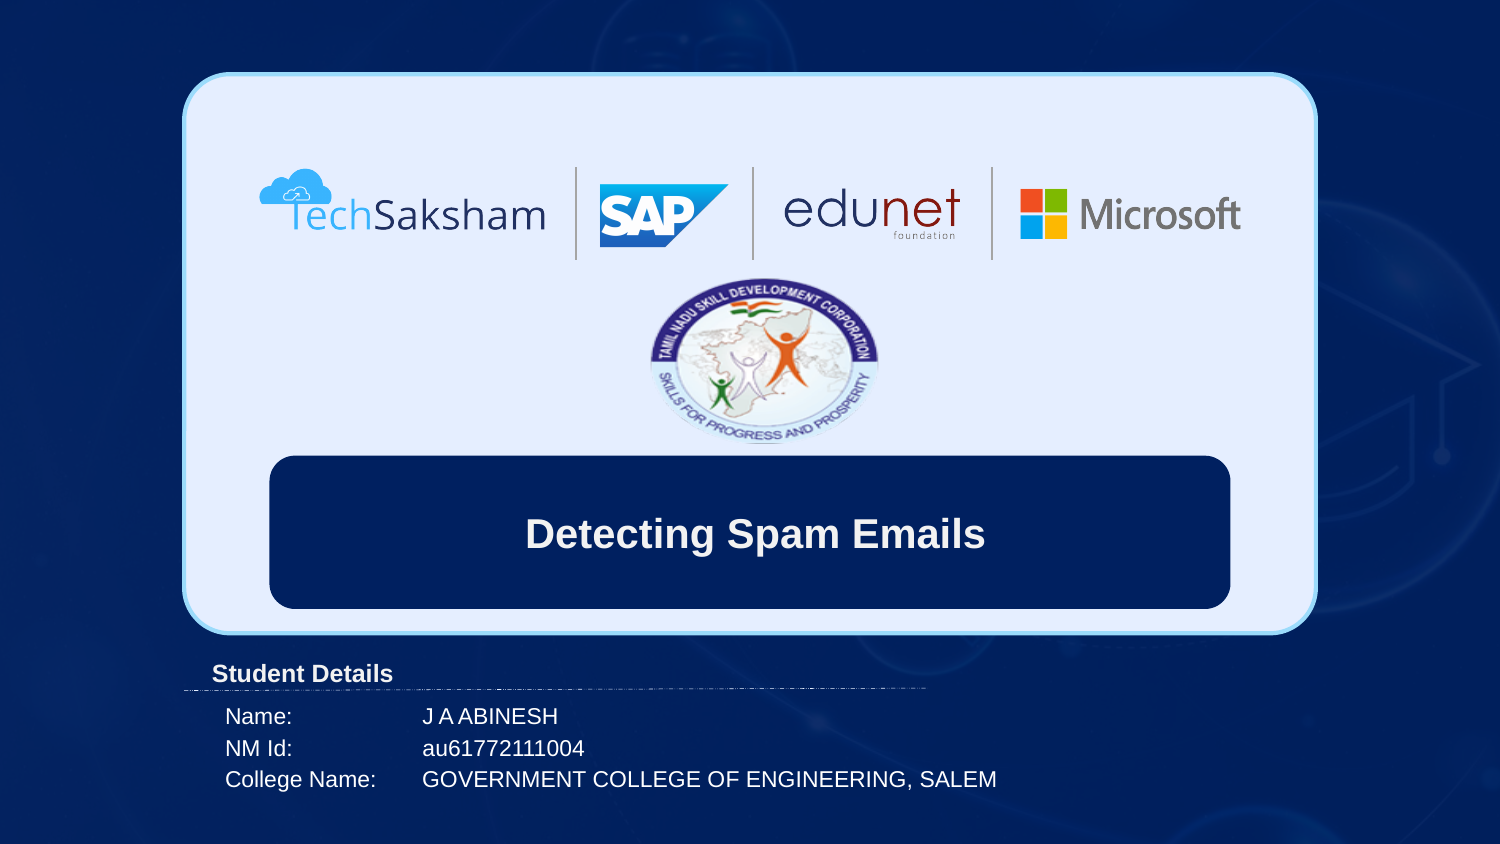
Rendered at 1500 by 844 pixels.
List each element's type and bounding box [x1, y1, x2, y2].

text_box [0, 0, 1500, 844]
text_box [183, 687, 928, 691]
text_box [253, 160, 1247, 260]
picture [645, 273, 883, 447]
